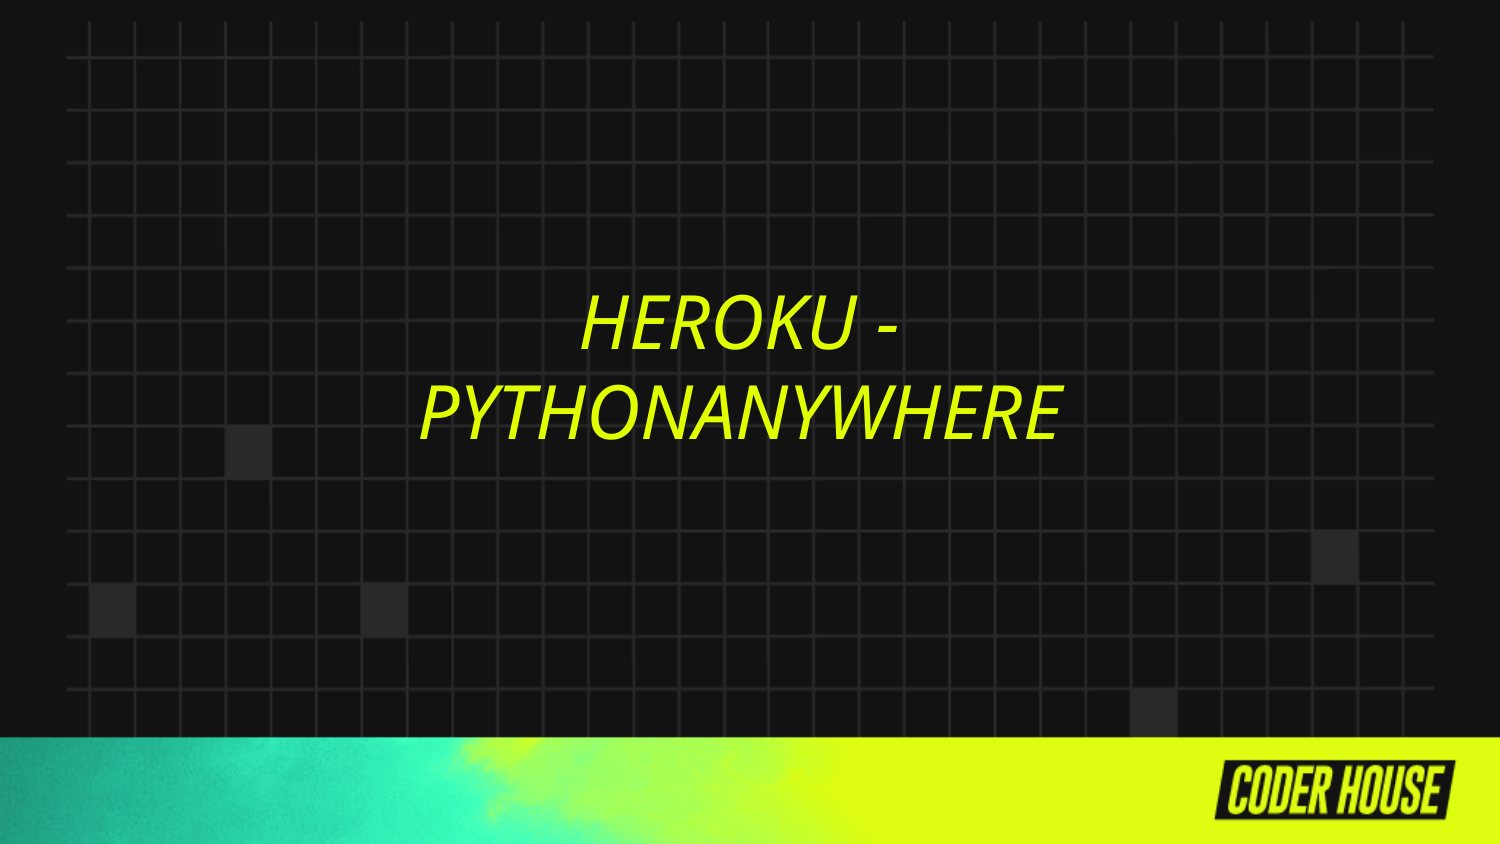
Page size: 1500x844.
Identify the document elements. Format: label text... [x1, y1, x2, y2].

picture [0, 0, 1500, 844]
text_box HEROKU - PYTHONANYWHERE [305, 283, 1174, 446]
